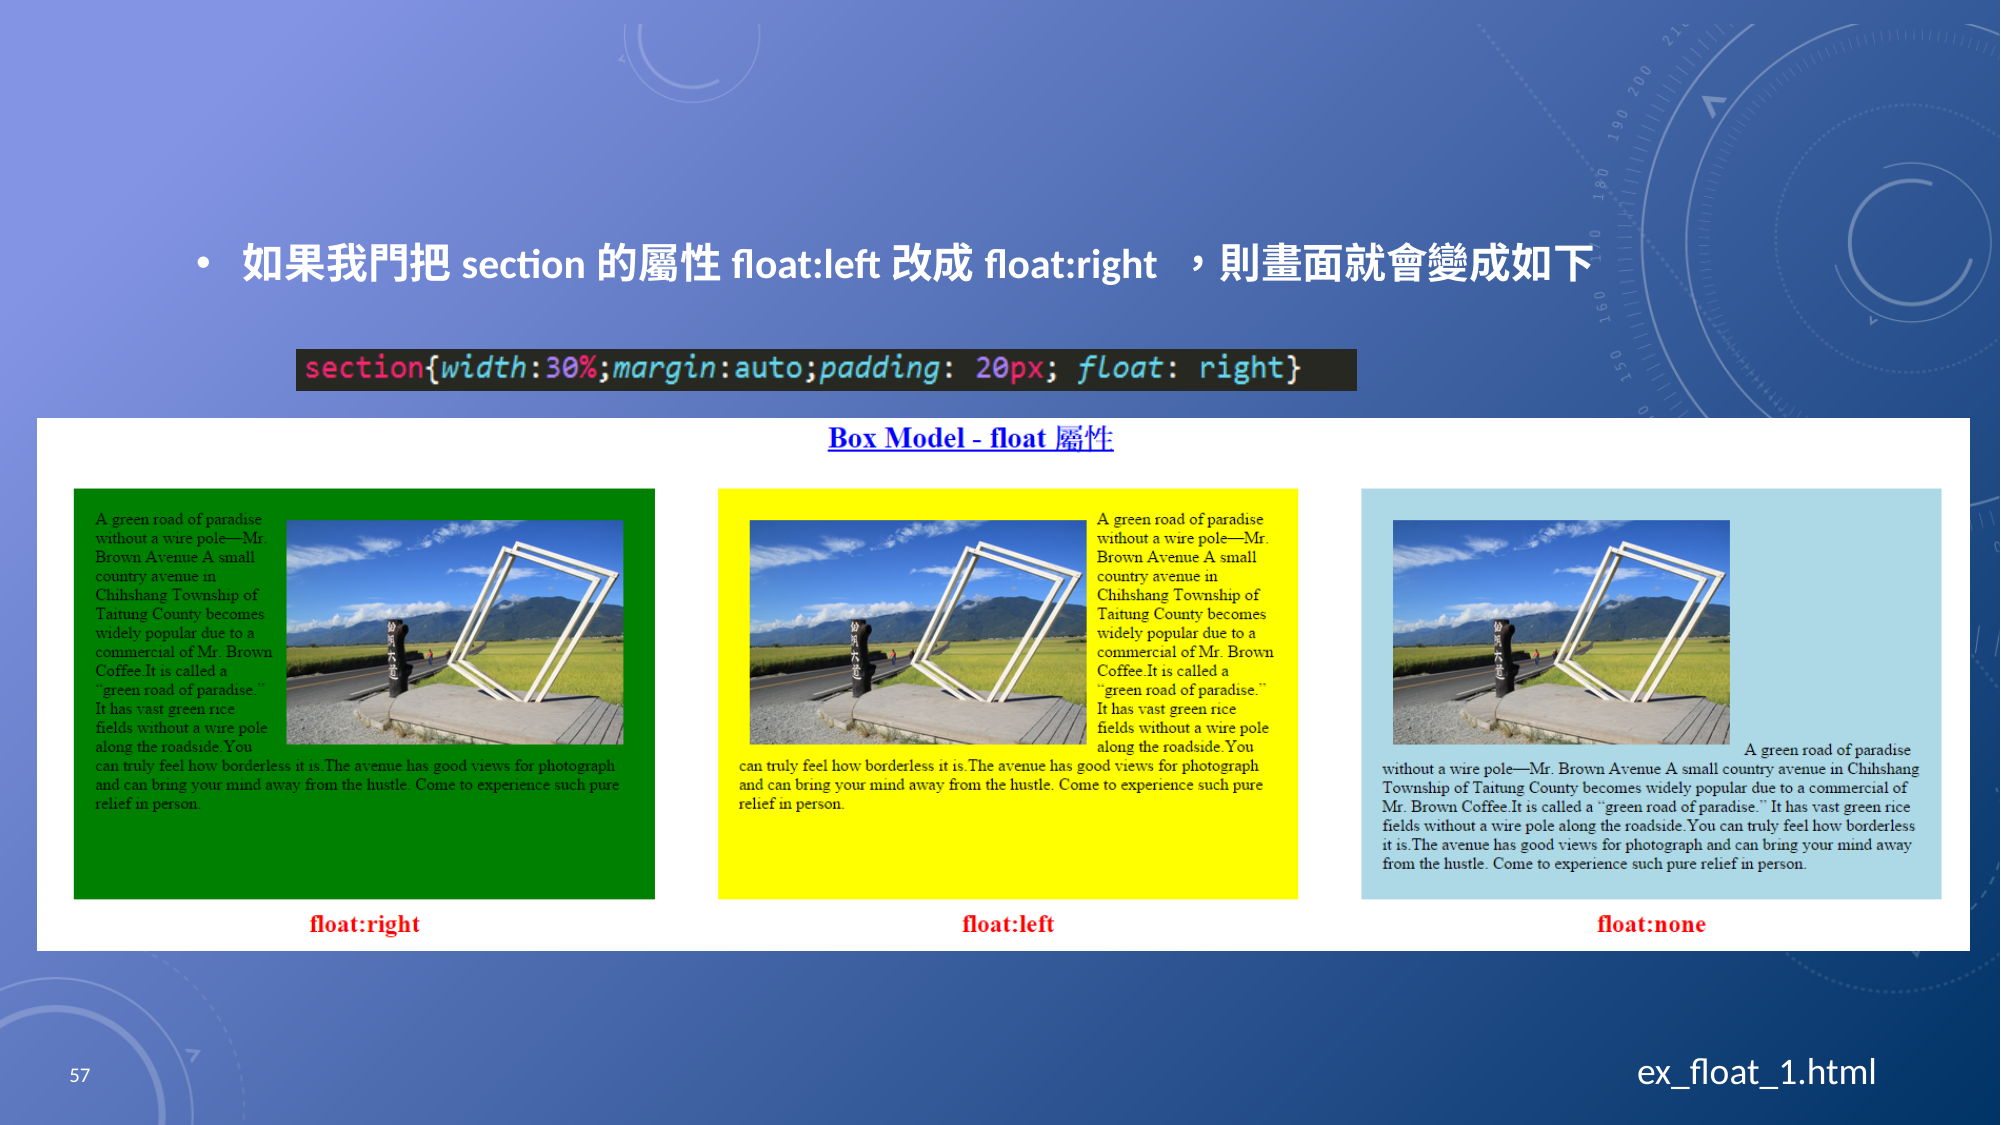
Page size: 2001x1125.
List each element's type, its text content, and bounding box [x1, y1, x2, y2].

slide_number 57 [14, 1043, 106, 1106]
text_box ex_float_1.html [1622, 1039, 1892, 1100]
list 如果我門把section的屬性float:left改成float:right ，則畫面就會變成如下 [181, 229, 1649, 418]
picture [0, 24, 2000, 1125]
